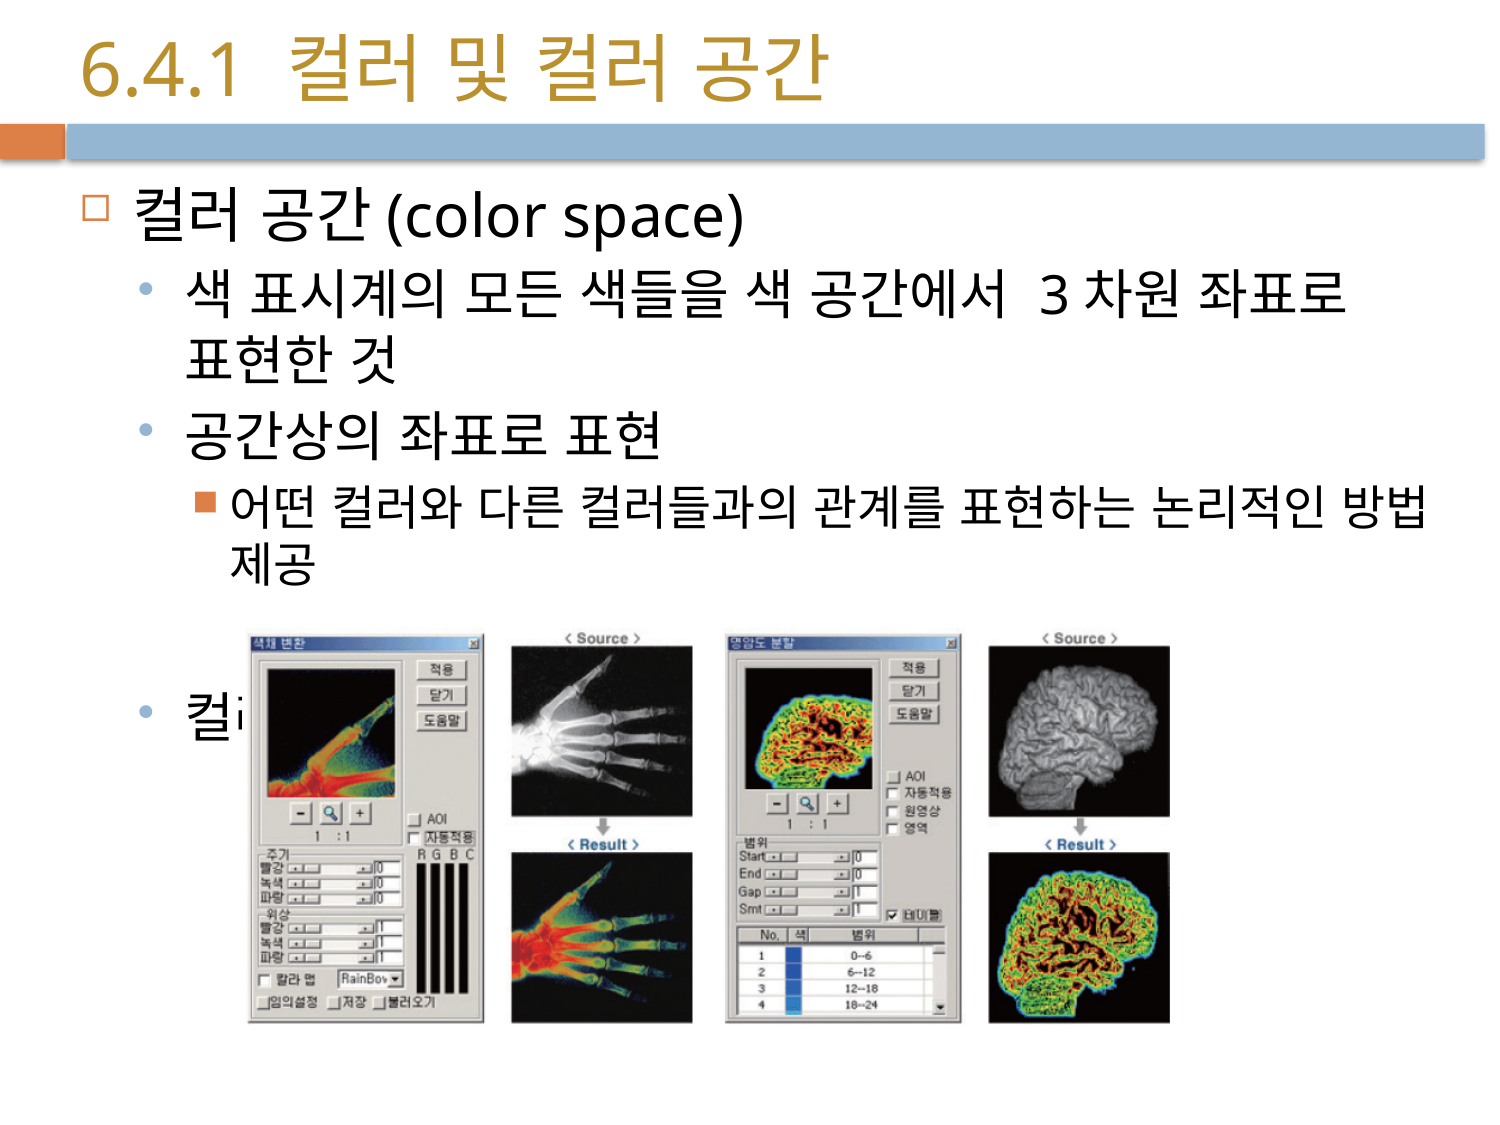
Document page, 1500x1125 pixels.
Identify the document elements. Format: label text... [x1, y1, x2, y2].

title 6.4.1 컬러 및 컬러 공간 [64, 7, 1471, 126]
list 컬러 공간(color space) 색 표시계의 모든 색들을 색 공간에서 3차원 좌표로 표현한 것 공간상의 좌표로 표현 어떤 컬러와 다른 컬러들과의 관계를 표현하는 논리적인 방법 제공 컬러 공간의 응용 예 [64, 169, 1471, 1056]
picture [241, 621, 1190, 1036]
